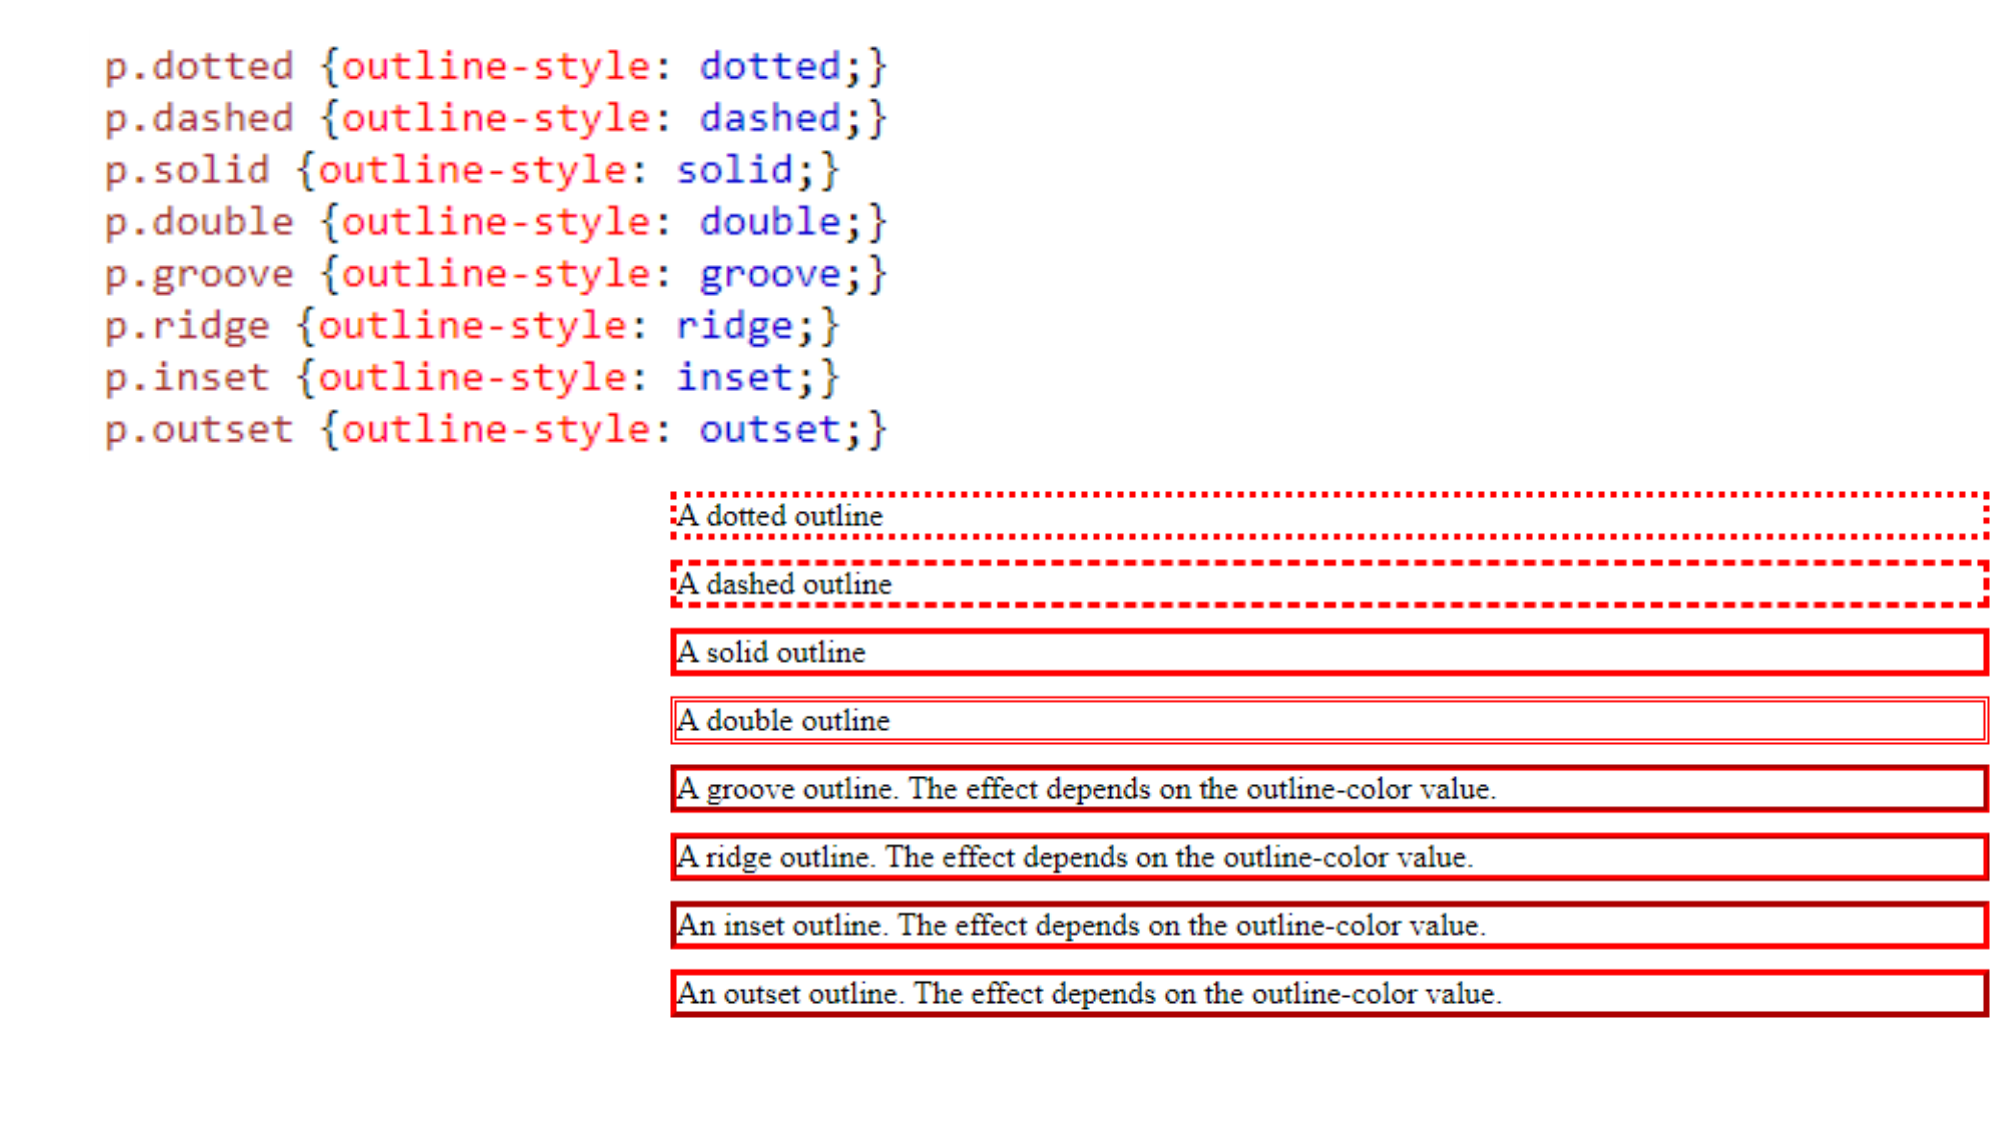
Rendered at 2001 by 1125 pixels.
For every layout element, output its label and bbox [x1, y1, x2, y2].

picture [88, 28, 898, 464]
picture [663, 484, 2000, 1022]
